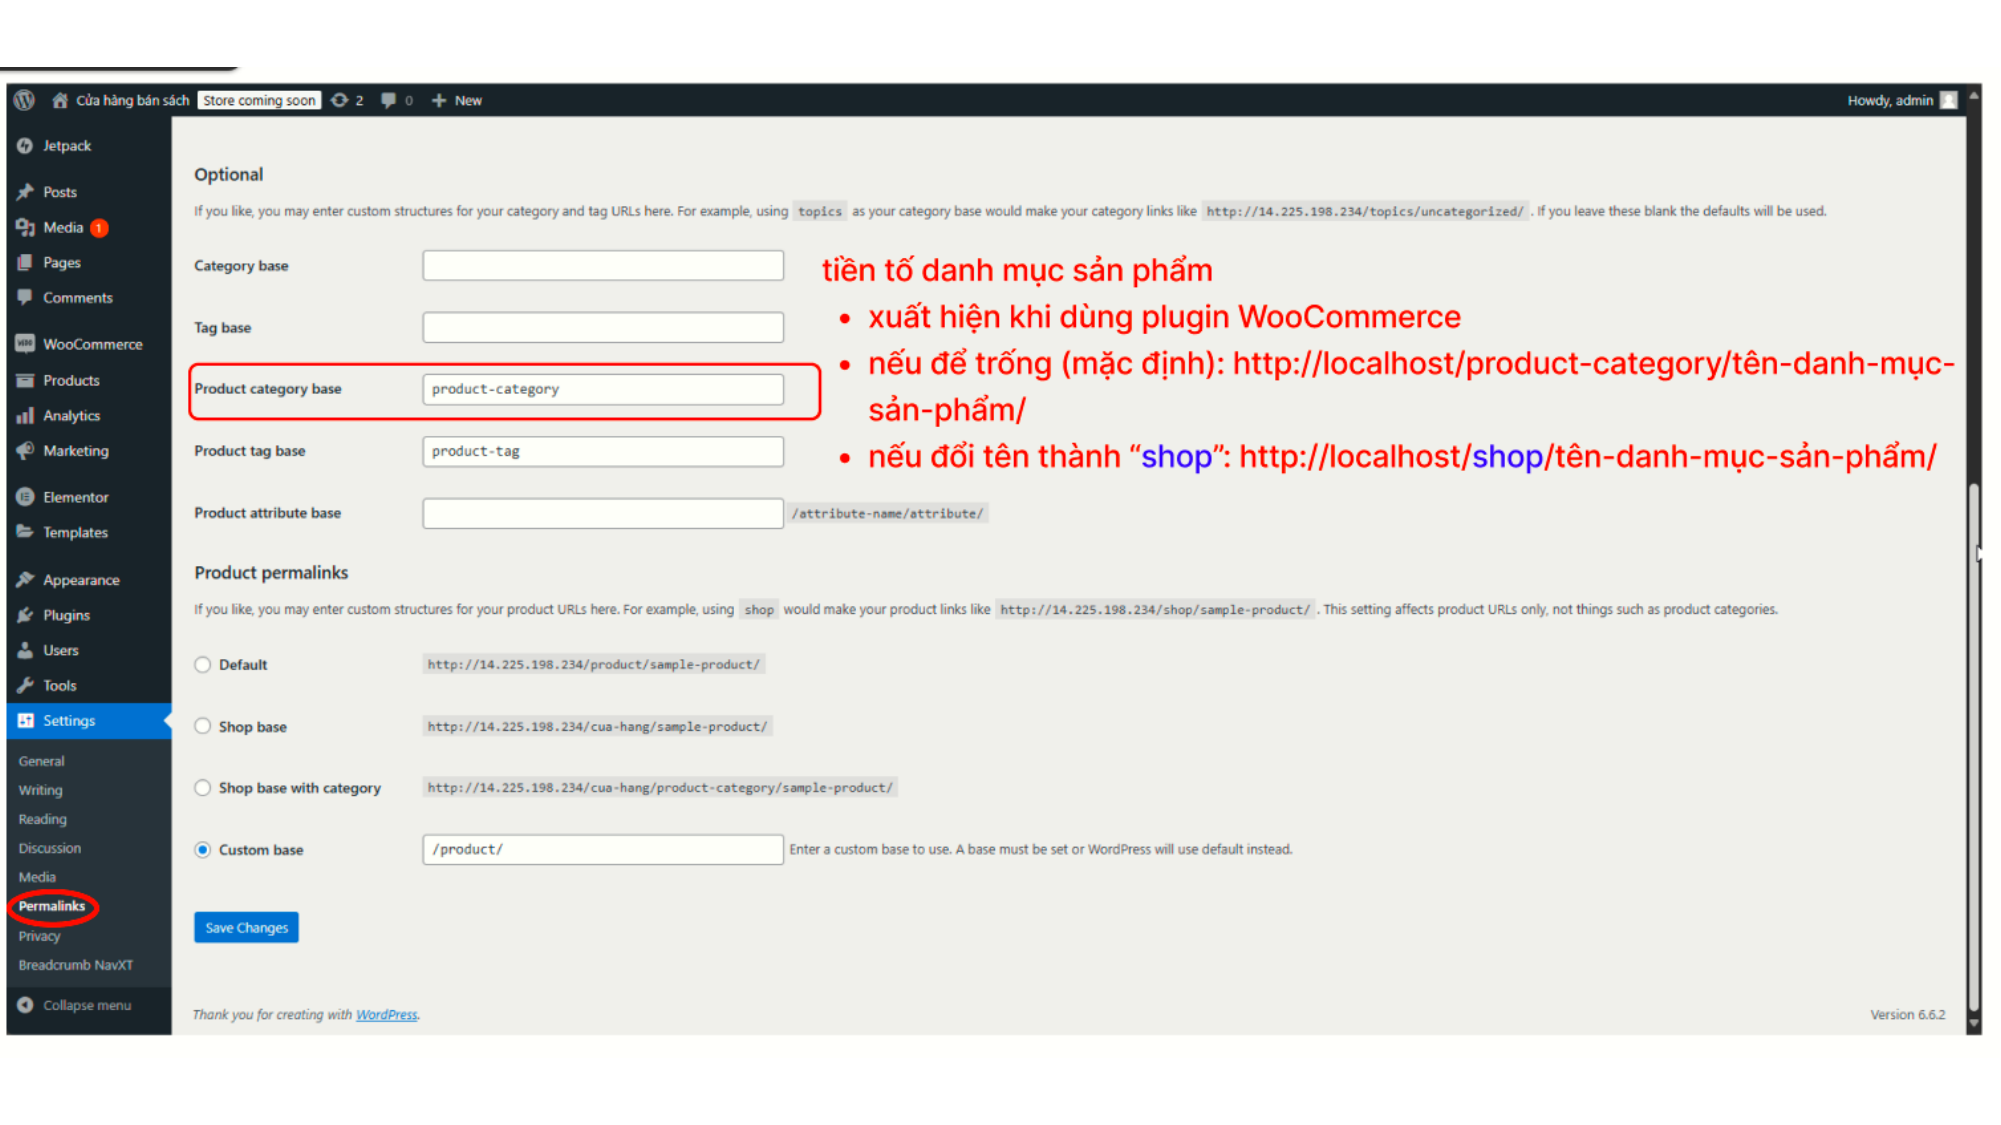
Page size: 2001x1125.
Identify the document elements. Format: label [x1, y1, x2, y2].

picture [0, 67, 2000, 1058]
